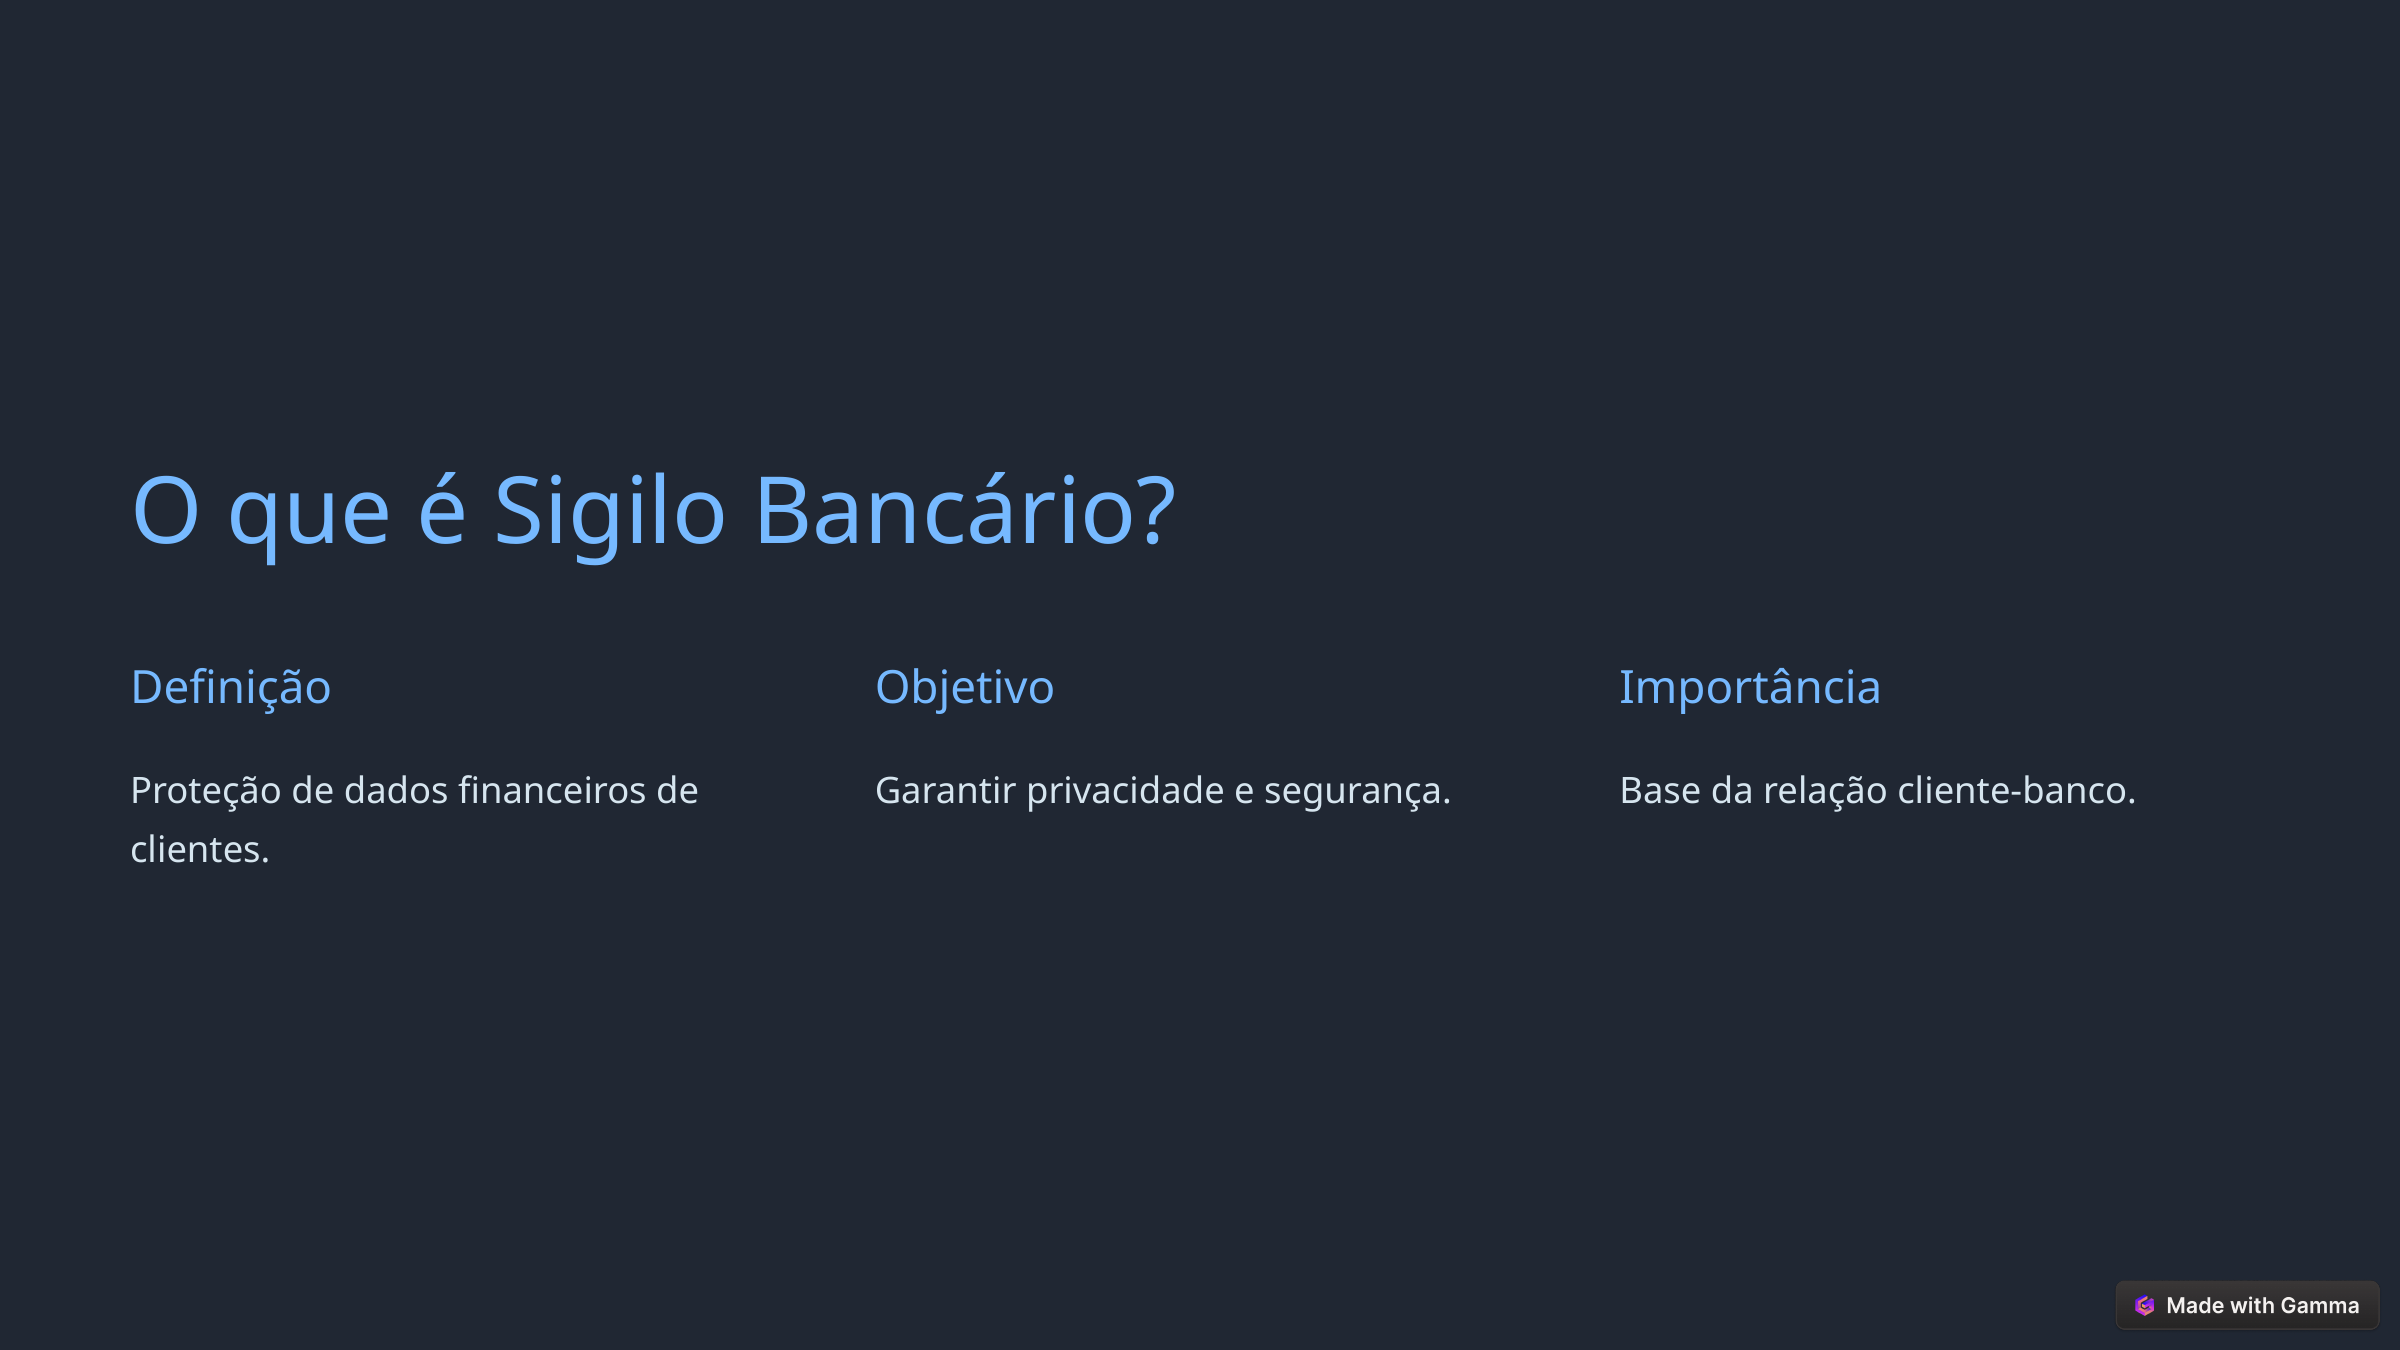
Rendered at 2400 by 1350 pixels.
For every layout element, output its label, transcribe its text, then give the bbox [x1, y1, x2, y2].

text_box Proteção de dados financeiros de clientes. [130, 751, 783, 871]
picture [2106, 1271, 2389, 1339]
text_box Base da relação cliente-banco. [1619, 751, 2272, 811]
text_box Garantir privacidade e segurança. [874, 751, 1528, 811]
text_box Objetivo [874, 655, 1340, 714]
text_box Definição [130, 655, 596, 714]
text_box O que é Sigilo Bancário? [130, 446, 1171, 563]
text_box Importância [1619, 655, 2085, 714]
